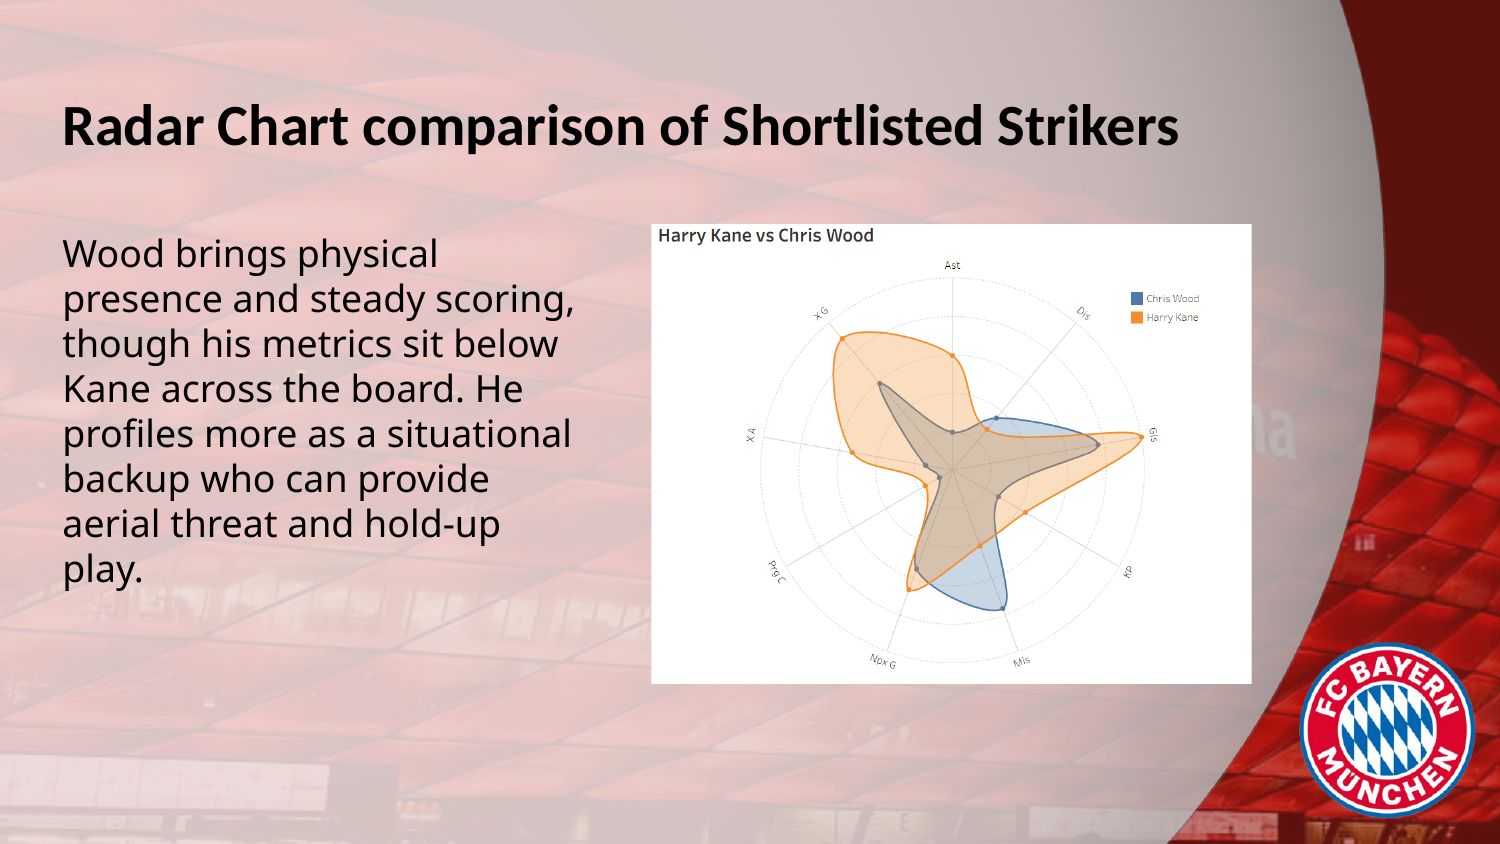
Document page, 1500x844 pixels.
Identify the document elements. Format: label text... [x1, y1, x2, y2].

title Radar Chart comparison of Shortlisted Strikers [51, 44, 1364, 208]
list Wood brings physical presence and steady scoring, though his metrics sit below Kane across the board. He profiles more as a situational backup who can provide aerial threat and hold-up play. [51, 224, 601, 760]
picture [0, 0, 1500, 844]
